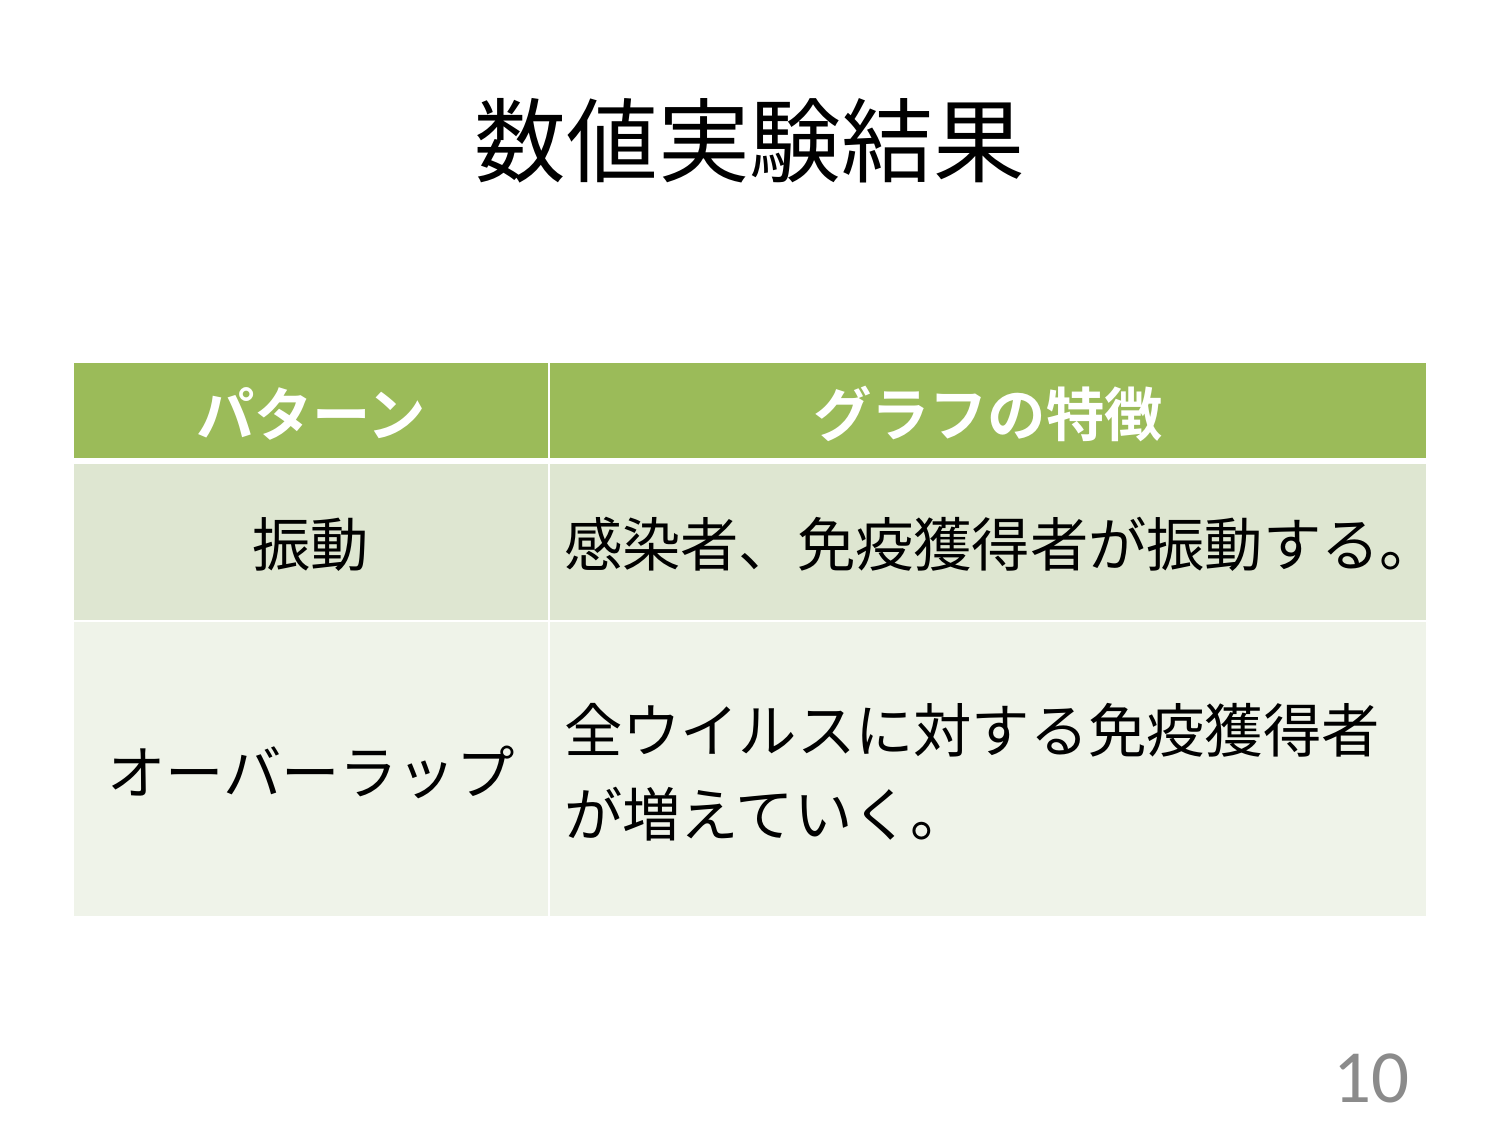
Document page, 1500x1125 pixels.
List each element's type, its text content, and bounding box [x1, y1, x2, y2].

table_header グラフの特徴 [550, 363, 1426, 458]
table_cell オーバーラップ [74, 622, 548, 916]
table_cell 振動 [74, 464, 548, 620]
slide_number 10 [1074, 1042, 1425, 1103]
title 数値実験結果 [75, 45, 1425, 233]
table_header パターン [74, 363, 548, 458]
table_cell 感染者、免疫獲得者が振動する。 [550, 464, 1426, 620]
table_cell 全ウイルスに対する免疫獲得者が増えていく。 [550, 622, 1426, 916]
